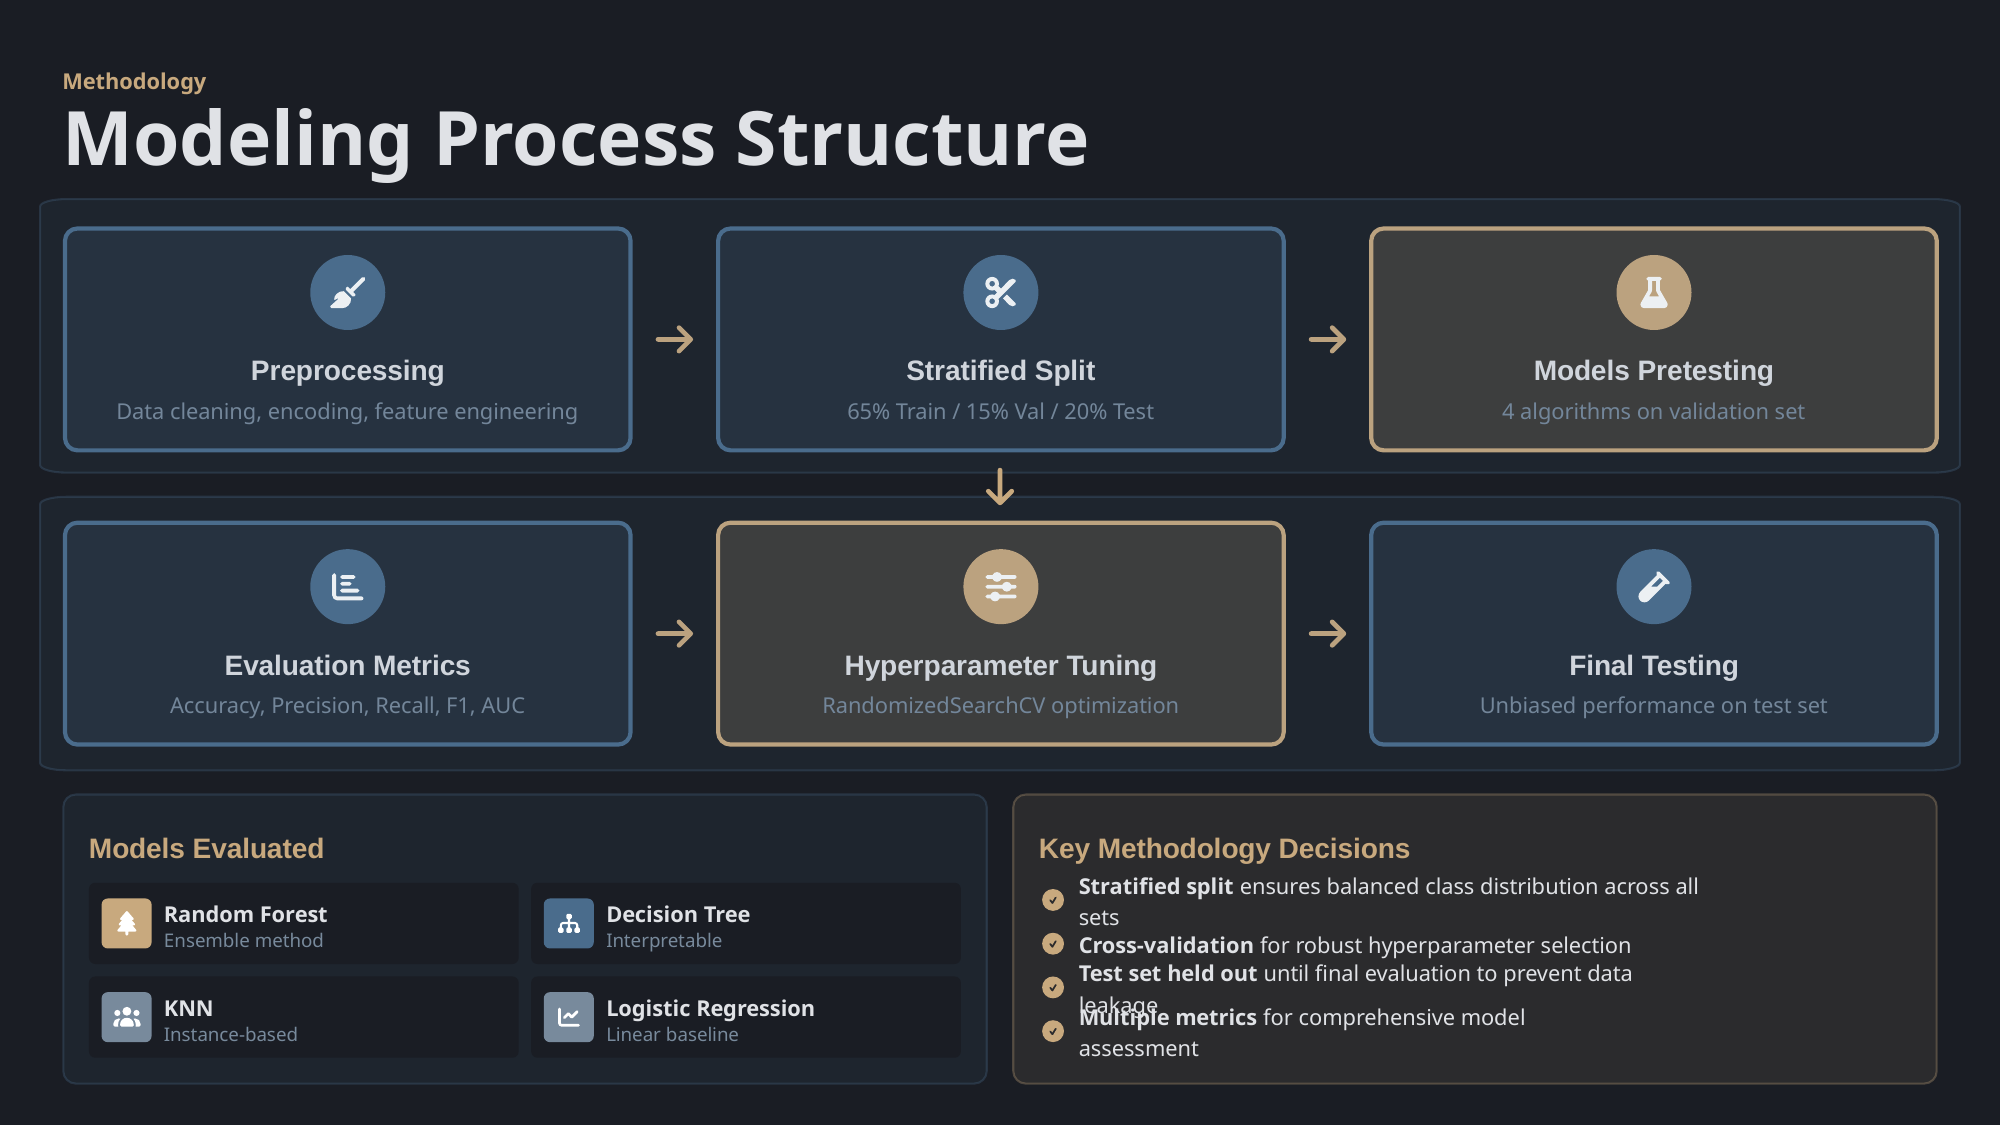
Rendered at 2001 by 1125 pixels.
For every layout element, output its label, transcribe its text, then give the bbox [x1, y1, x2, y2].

text_box [122, 1006, 132, 1016]
text_box Cross-validation for robust hyperparameter selection [1078, 926, 1698, 958]
text_box Methodology [62, 62, 1949, 94]
text_box [1042, 1020, 1064, 1043]
text_box [101, 898, 152, 949]
text_box [531, 976, 961, 1058]
text_box [558, 1007, 580, 1027]
text_box [40, 199, 1960, 473]
text_box [88, 882, 519, 965]
text_box Random Forest [163, 895, 336, 927]
text_box Interpretable [606, 926, 760, 952]
text_box [1042, 889, 1064, 911]
text_box [558, 913, 580, 933]
text_box [1042, 932, 1064, 955]
text_box Instance-based [163, 1020, 302, 1046]
text_box Linear baseline [606, 1020, 825, 1046]
text_box Decision Tree [606, 895, 761, 927]
text_box [985, 467, 1015, 506]
text_box [101, 992, 152, 1043]
text_box [40, 496, 1960, 771]
text_box [114, 1009, 121, 1017]
text_box Multiple metrics for comprehensive model assessment [1078, 1014, 1631, 1046]
text_box [543, 992, 594, 1043]
text_box [117, 911, 137, 936]
text_box Ensemble method [163, 926, 335, 952]
text_box Test set held out until final evaluation to prevent data leakage [1078, 970, 1697, 1002]
text_box Stratified split ensures balanced class distribution across all sets [1078, 882, 1728, 914]
text_box [531, 882, 961, 965]
text_box Models Evaluated [88, 820, 975, 865]
text_box [88, 976, 519, 1058]
text_box [1013, 794, 1937, 1084]
text_box [133, 1009, 140, 1017]
text_box Modeling Process Structure [62, 106, 1975, 182]
text_box KNN [164, 989, 304, 1021]
text_box [1042, 976, 1064, 999]
text_box [113, 1017, 141, 1027]
text_box [63, 794, 987, 1084]
text_box Logistic Regression [606, 989, 827, 1021]
text_box [543, 898, 594, 949]
text_box Key Methodology Decisions [1039, 820, 1925, 865]
